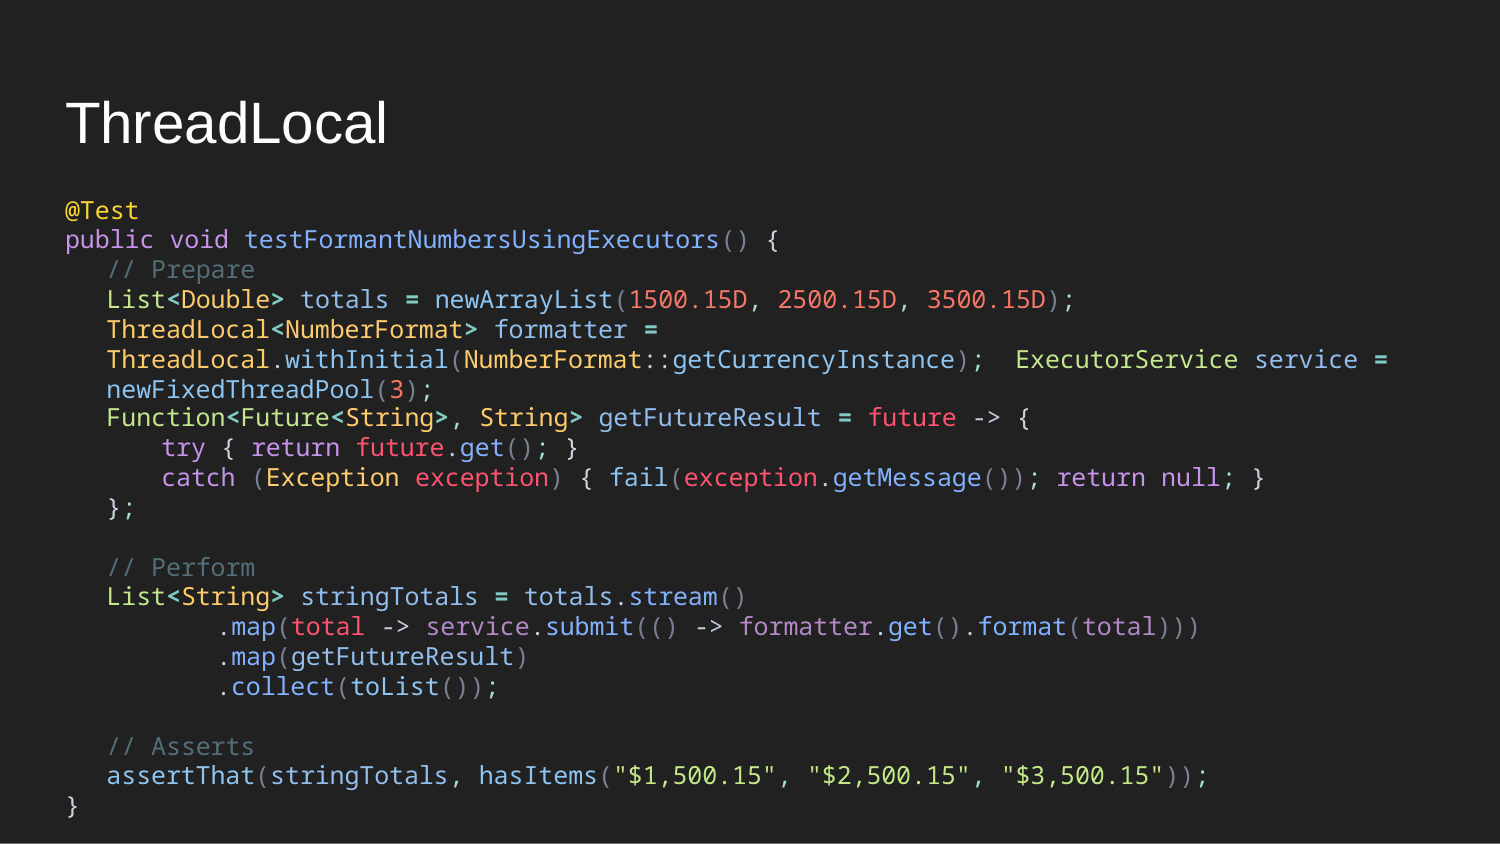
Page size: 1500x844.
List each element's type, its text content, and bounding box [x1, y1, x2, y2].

title ThreadLocal [63, 82, 392, 226]
text_box @Test public void testFormantNumbersUsingExecutors() { // Prepare List<Double> totals = newArrayList(1500.15D, 2500.15D, 3500.15D); ThreadLocal<NumberFormat> formatter = ThreadLocal.withInitial(NumberFormat::getCurrencyInstance); ExecutorService service = newFixedThreadPool(3); Function<Future<String>, String> getFutureResult = future -> { try { return future.get(); } catch (Exception exception) { fail(exception.getMessage()); return null; } }; // Perform List<String> stringTotals = totals.stream() .map(total -> service.submit(() -> formatter.get().format(total))) .map(getFutureResult) .collect(toList()); // Asserts assertThat(stringTotals, hasItems("$1,500.15", "$2,500.15", "$3,500.15")); } [63, 192, 1442, 820]
